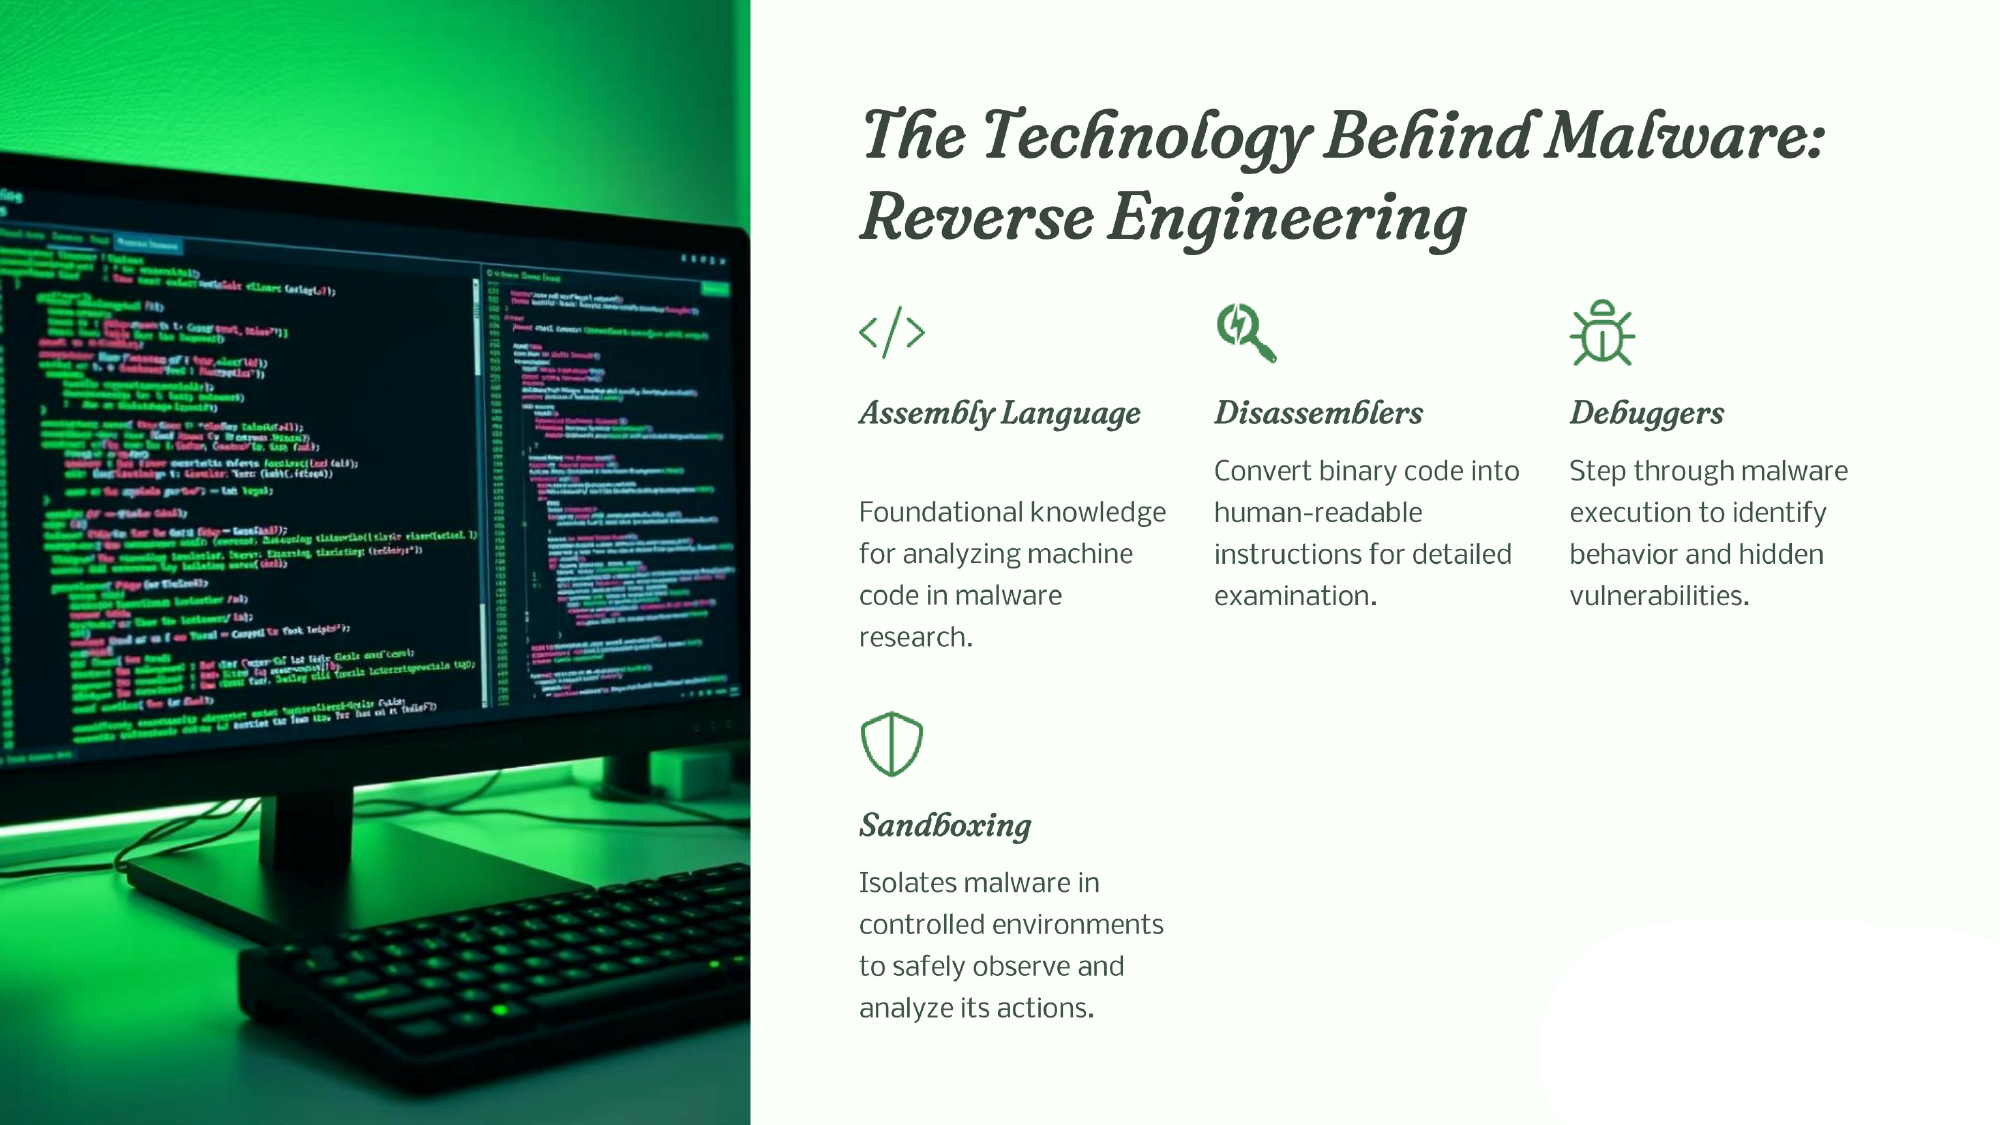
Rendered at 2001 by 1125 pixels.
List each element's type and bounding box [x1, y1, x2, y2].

list [0, 0, 2000, 1125]
